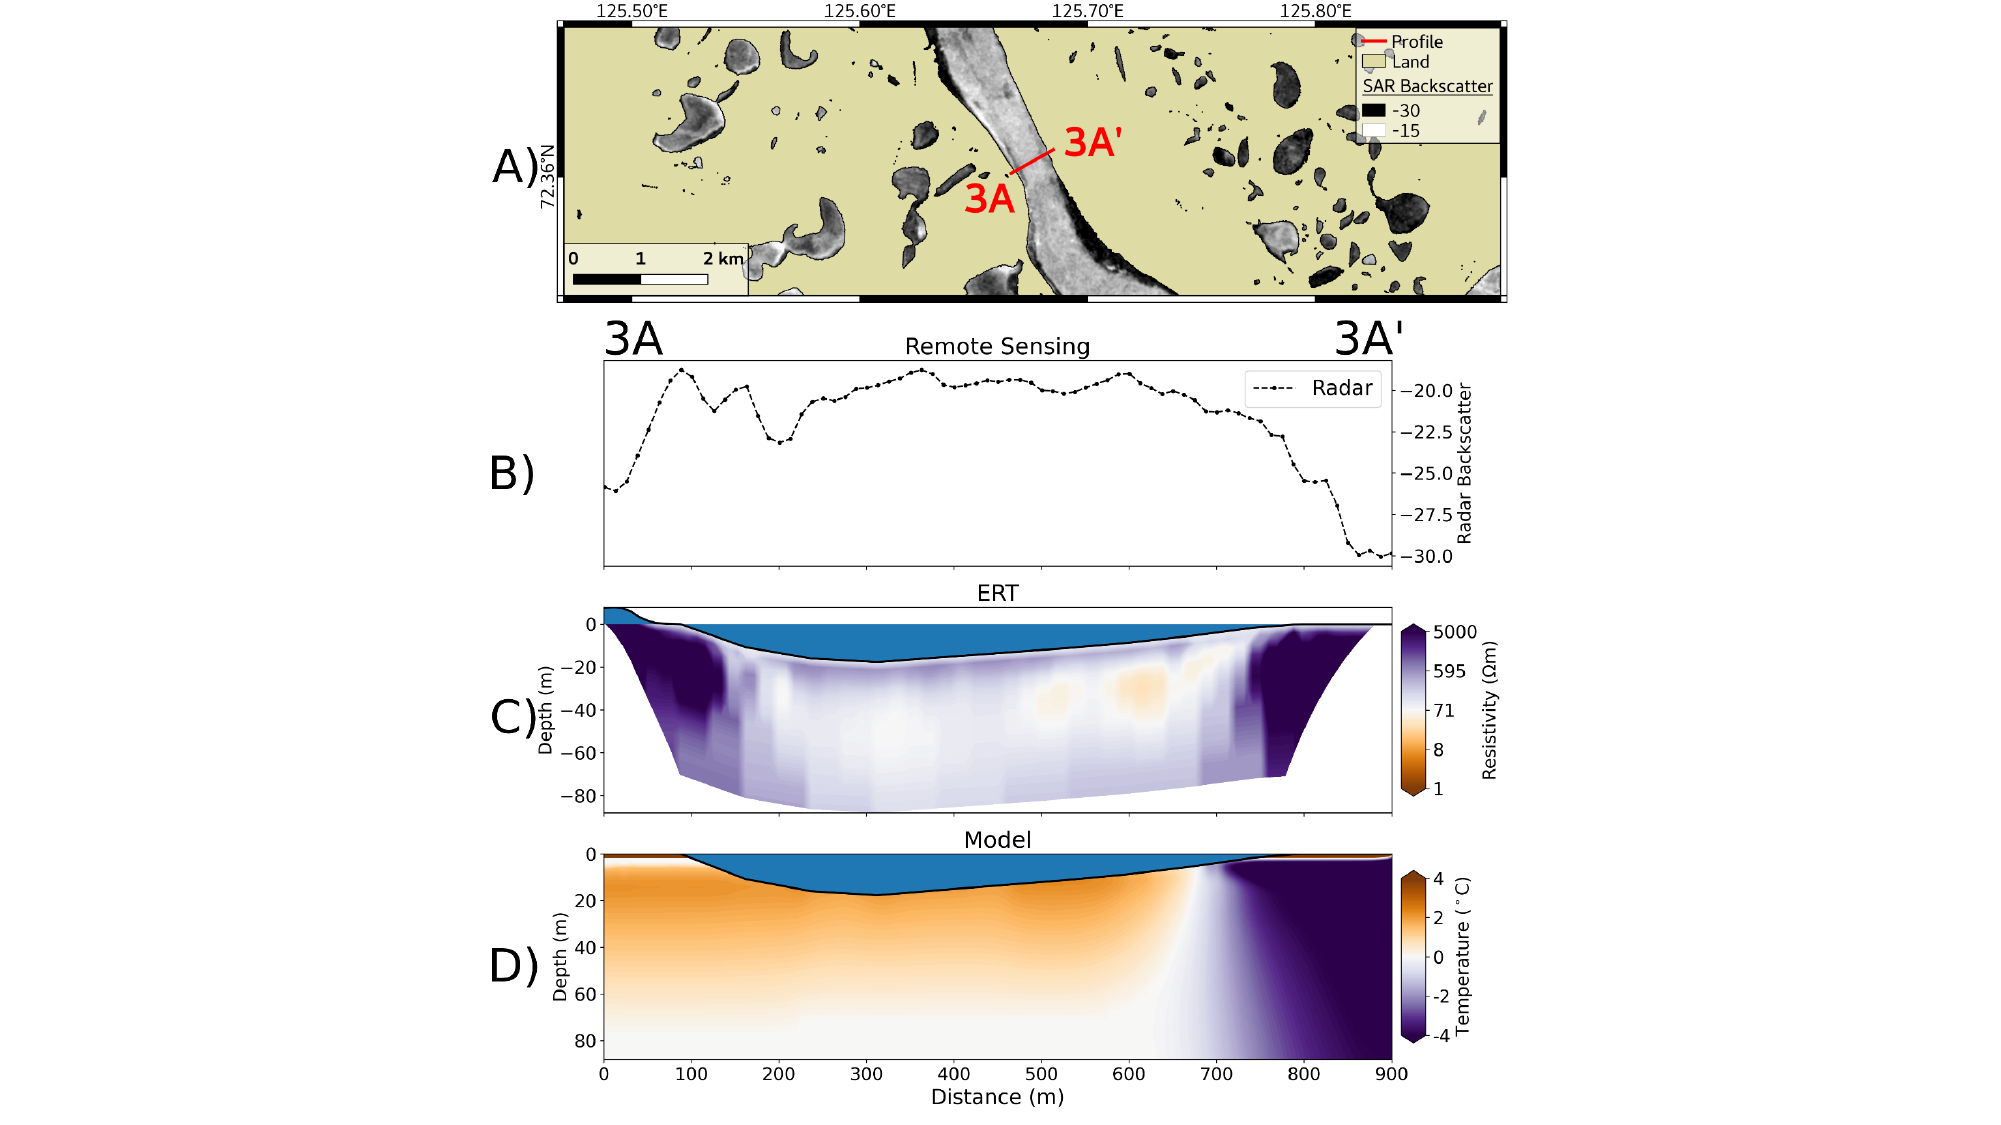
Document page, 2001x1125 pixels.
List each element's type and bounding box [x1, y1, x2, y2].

picture [492, 0, 1508, 1125]
